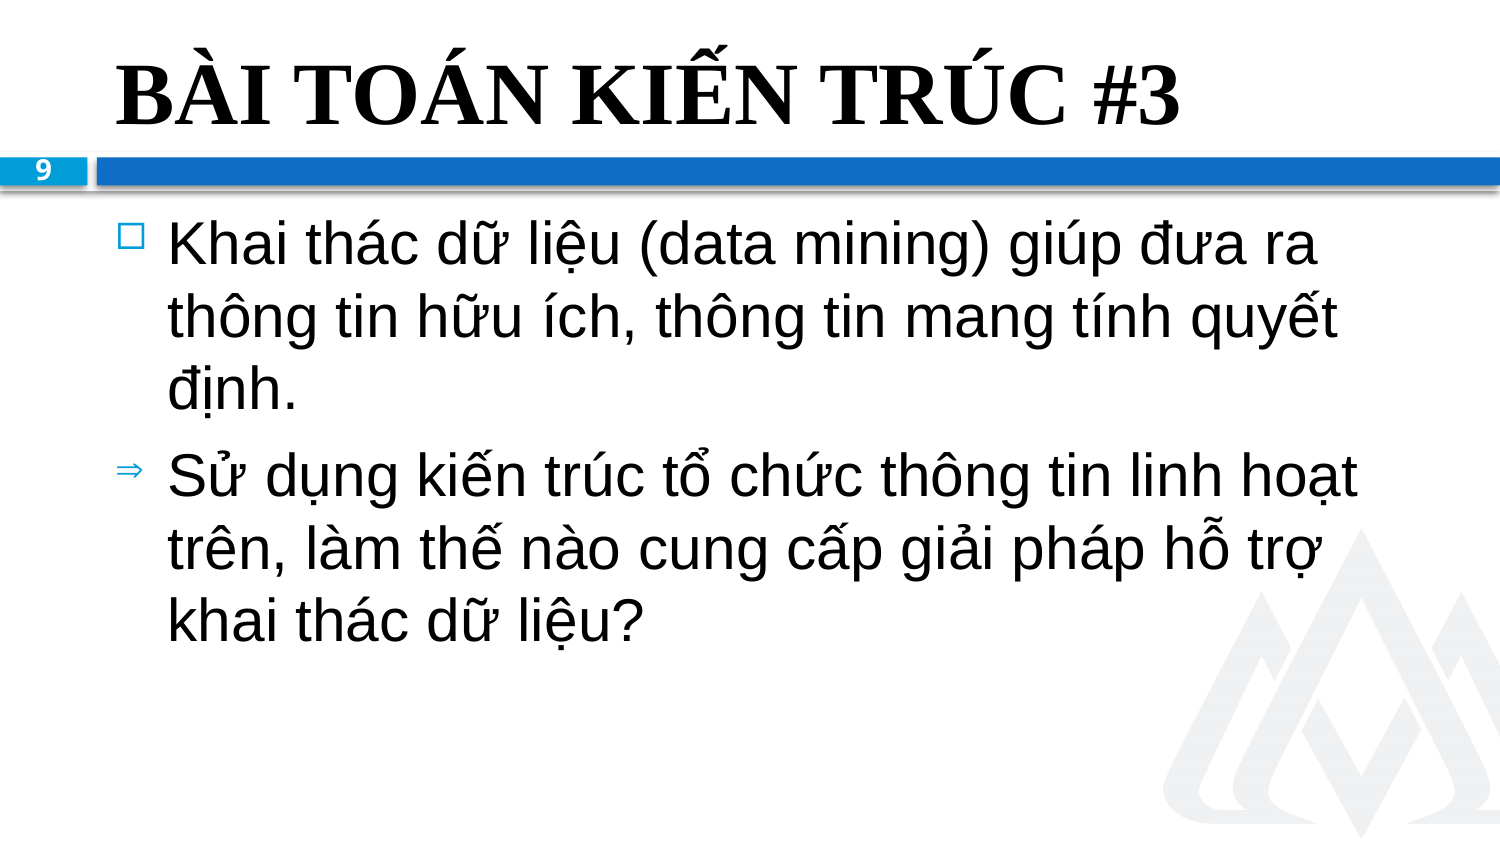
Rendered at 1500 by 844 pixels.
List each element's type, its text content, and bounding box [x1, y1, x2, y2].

slide_number 9 [0, 156, 88, 187]
list Khai thác dữ liệu (data mining) giúp đưa ra thông tin hữu ích, thông tin mang tính quyết định. Sử dụng kiến trúc tổ chức thông tin linh hoạt trên, làm thế nào cung cấp giải pháp hỗ trợ khai thác dữ liệu? [100, 196, 1438, 750]
title Bài toán kiến trúc #3 [100, 28, 1438, 150]
